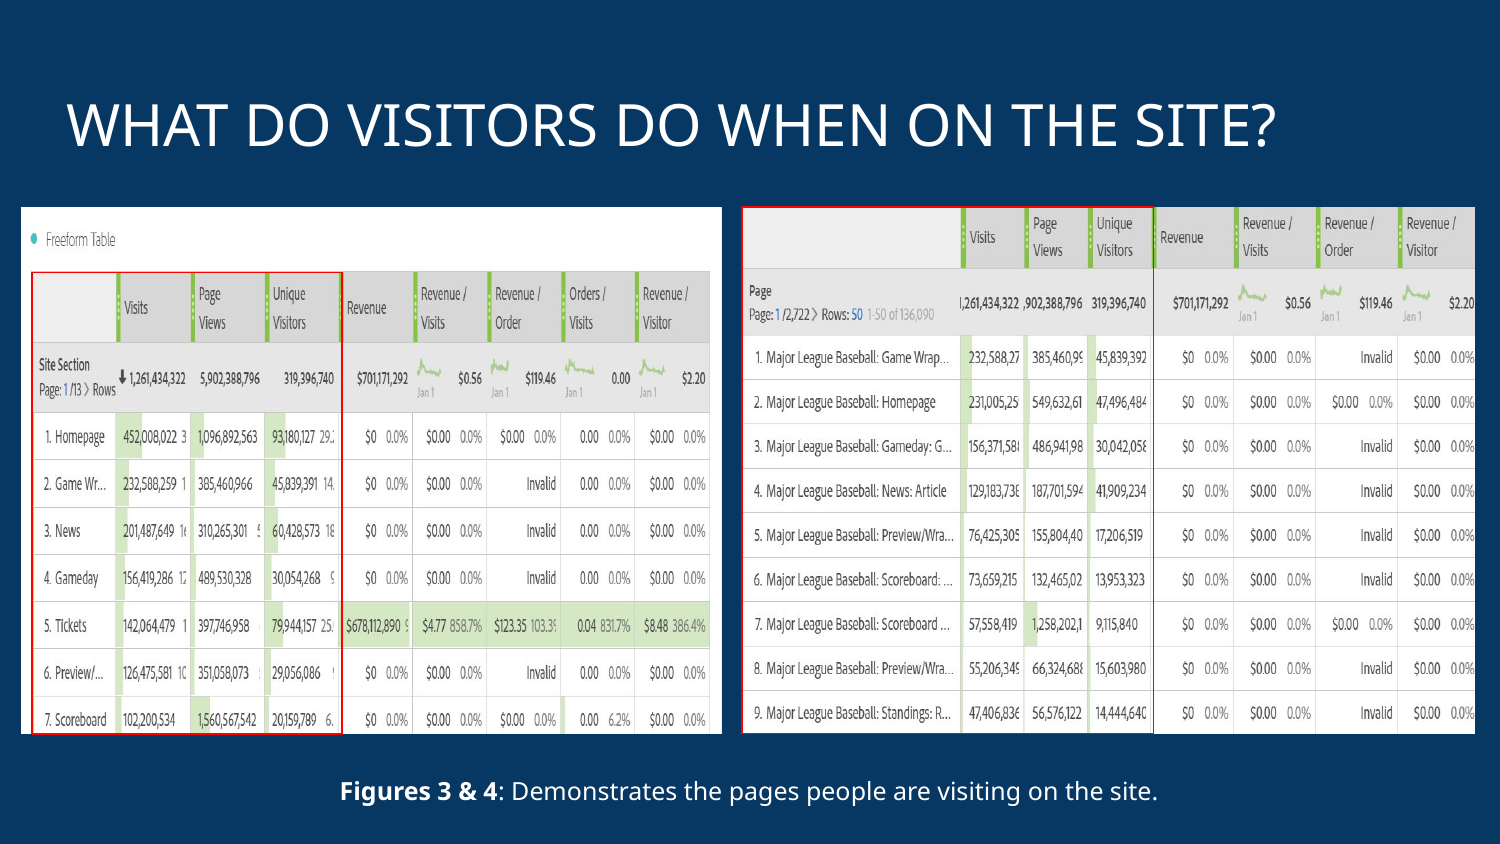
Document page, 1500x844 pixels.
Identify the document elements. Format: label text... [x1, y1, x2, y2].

picture [741, 207, 1500, 750]
text_box Figures 3 & 4: Demonstrates the pages people are visiting on the site. [324, 760, 1176, 813]
picture [20, 206, 722, 734]
title WHAT DO VISITORS DO WHEN ON THE SITE? [51, 72, 1449, 167]
